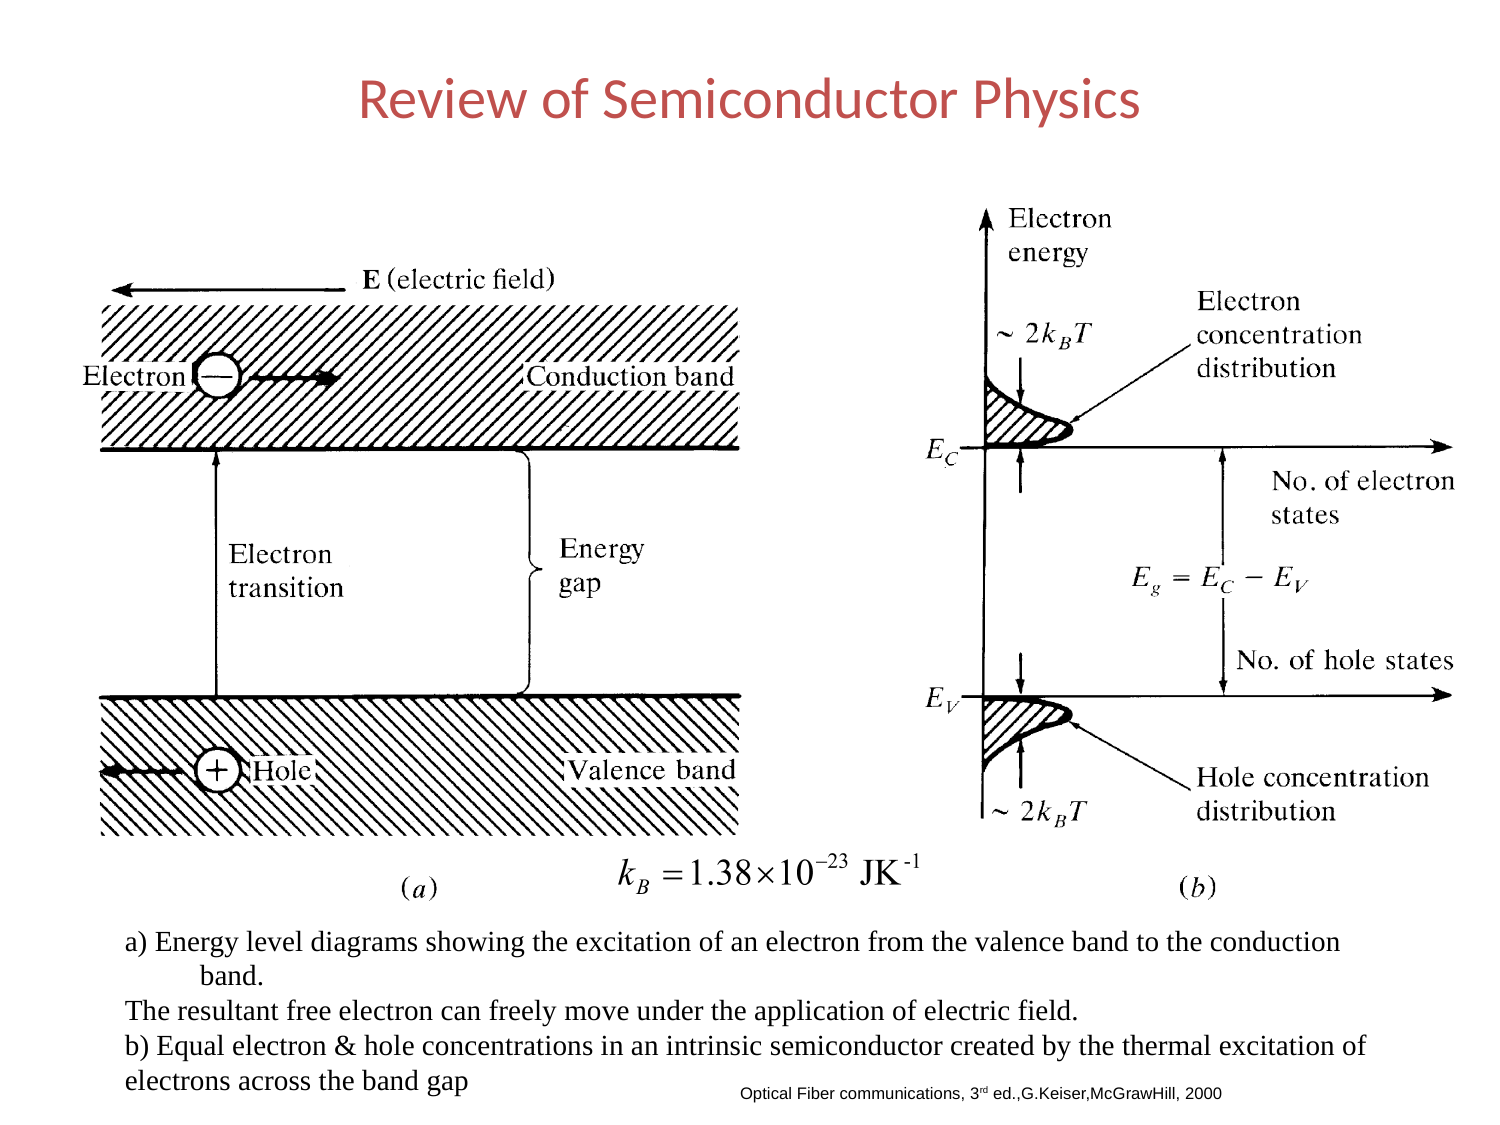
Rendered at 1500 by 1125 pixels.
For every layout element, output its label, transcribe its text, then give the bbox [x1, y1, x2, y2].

title Review of Semiconductor Physics [75, 45, 1425, 145]
text_box Optical Fiber communications, 3rd ed.,G.Keiser,McGrawHill, 2000 [725, 1074, 1238, 1110]
picture [612, 843, 926, 901]
text_box a) Energy level diagrams showing the excitation of an electron from the valence band to the conduction band. The resultant free electron can freely move under the application of electric field. b) Equal electron & hole concentrations in an intrinsic semiconductor created by the thermal excitation of electrons across the band gap [109, 914, 1421, 1105]
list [74, 199, 1463, 905]
